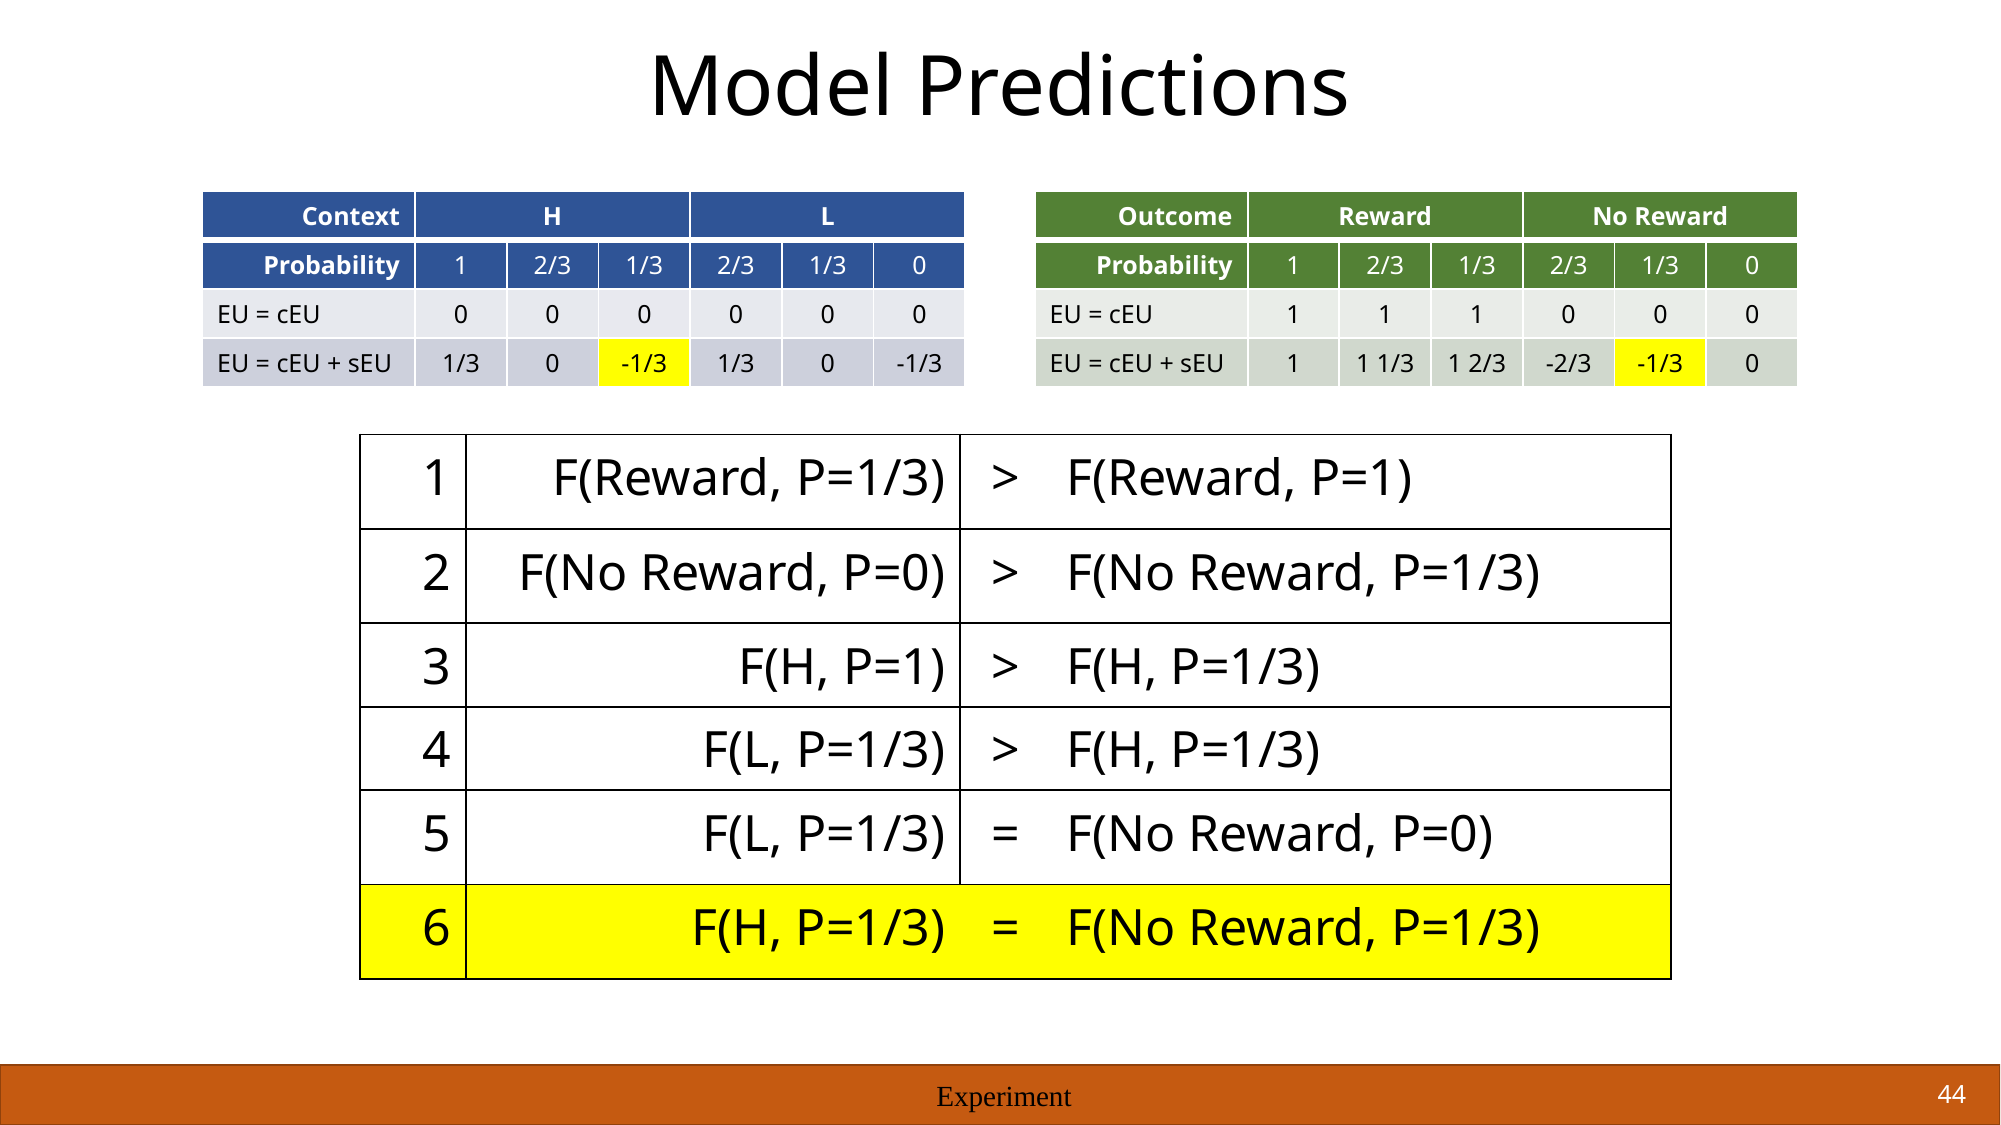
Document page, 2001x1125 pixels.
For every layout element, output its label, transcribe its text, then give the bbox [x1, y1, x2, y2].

table_cell 0 [691, 290, 781, 337]
table_cell 0 [1615, 290, 1705, 337]
table_cell -1/3 [874, 339, 964, 386]
table_cell 1 [1249, 243, 1338, 288]
table_cell -1/3 [1615, 339, 1705, 386]
table_cell F(No Reward, P=0) [1051, 791, 1670, 884]
table_cell 2/3 [1524, 243, 1614, 288]
table_cell EU = cEU [1036, 290, 1247, 337]
table_cell 2/3 [691, 243, 781, 288]
table_cell > [961, 708, 1051, 789]
table_cell 2/3 [508, 243, 598, 288]
table_cell 0 [1707, 339, 1797, 386]
table_cell 0 [783, 339, 873, 386]
table_cell 3 [361, 624, 465, 706]
table_cell 1 [1249, 290, 1338, 337]
table_cell 1/3 [1432, 243, 1522, 288]
table_cell 0 [416, 290, 506, 337]
table_cell -2/3 [1524, 339, 1614, 386]
table_header Context [203, 192, 414, 237]
table_header > [961, 435, 1051, 528]
table_cell EU = cEU + sEU [1036, 339, 1247, 386]
table_cell F(L, P=1/3) [467, 791, 959, 884]
table_cell 1/3 [416, 339, 506, 386]
table_cell 1/3 [691, 339, 781, 386]
table_header F(Reward, P=1/3) [467, 435, 959, 528]
table_cell 1 2/3 [1432, 339, 1522, 386]
table_cell F(H, P=1/3) [467, 885, 960, 978]
table_cell 1 [1340, 290, 1430, 337]
table_cell 1/3 [599, 243, 689, 288]
table_header Outcome [1036, 192, 1247, 237]
table_header H [416, 192, 689, 237]
table_cell 5 [361, 791, 465, 884]
table_cell Probability [1036, 243, 1247, 288]
table_cell EU = cEU + sEU [203, 339, 414, 386]
table_cell 4 [361, 708, 465, 789]
table_cell 1 [1249, 339, 1338, 386]
table_cell 0 [599, 290, 689, 337]
table_header F(Reward, P=1) [1051, 435, 1670, 528]
footer Experiment [335, 1065, 1672, 1125]
table_cell -1/3 [599, 339, 689, 386]
table_header L [691, 192, 964, 237]
table_cell 0 [1524, 290, 1614, 337]
table_cell Probability [203, 243, 414, 288]
table_cell F(No Reward, P=1/3) [1051, 530, 1670, 622]
table_cell F(No Reward, P=0) [467, 530, 959, 622]
table_cell > [961, 624, 1051, 706]
table_cell 2/3 [1340, 243, 1430, 288]
table_cell F(H, P=1) [467, 624, 959, 706]
table_cell 0 [874, 243, 964, 288]
table_cell 1/3 [783, 243, 873, 288]
table_cell 1 [416, 243, 506, 288]
table_cell 1 [1432, 290, 1522, 337]
table_cell 0 [783, 290, 873, 337]
table_cell F(H, P=1/3) [1051, 624, 1670, 706]
table_cell 0 [508, 339, 598, 386]
table_header Reward [1249, 192, 1522, 237]
table_cell F(H, P=1/3) [1051, 708, 1670, 789]
table_cell > [961, 530, 1051, 622]
table_header No Reward [1524, 192, 1797, 237]
table_cell F(L, P=1/3) [467, 708, 959, 789]
table_cell 2 [361, 530, 465, 622]
table_cell 0 [1707, 290, 1797, 337]
table_cell EU = cEU [203, 290, 414, 337]
slide_number 44 [1672, 1065, 1982, 1125]
table_cell = [960, 885, 1051, 978]
table_cell 1/3 [1615, 243, 1705, 288]
title Model Predictions [99, 34, 1901, 142]
table_cell 0 [1707, 243, 1797, 288]
table_header 1 [361, 435, 465, 528]
table_cell = [961, 791, 1051, 884]
table_cell 1 1/3 [1340, 339, 1430, 386]
table_cell F(No Reward, P=1/3) [1051, 885, 1670, 978]
table_cell 0 [508, 290, 598, 337]
table_cell 0 [874, 290, 964, 337]
table_cell 6 [361, 885, 465, 978]
